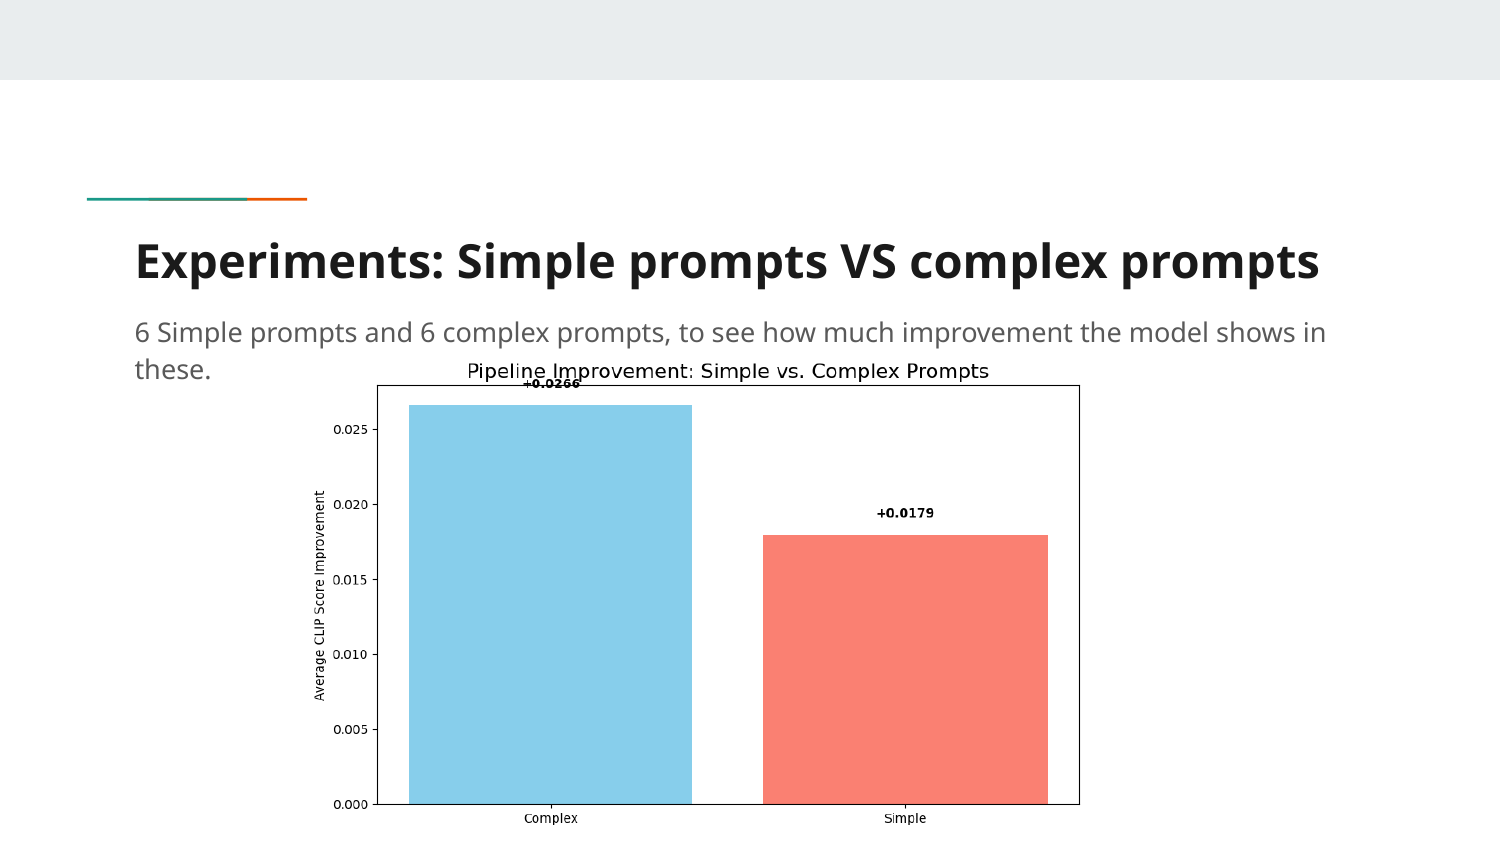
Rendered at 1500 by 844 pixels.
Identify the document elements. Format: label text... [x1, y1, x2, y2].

list 6 Simple prompts and 6 complex prompts, to see how much improvement the model shows in these. [119, 295, 1381, 822]
picture [305, 353, 1087, 834]
title Experiments: Simple prompts VS complex prompts [119, 216, 1381, 295]
